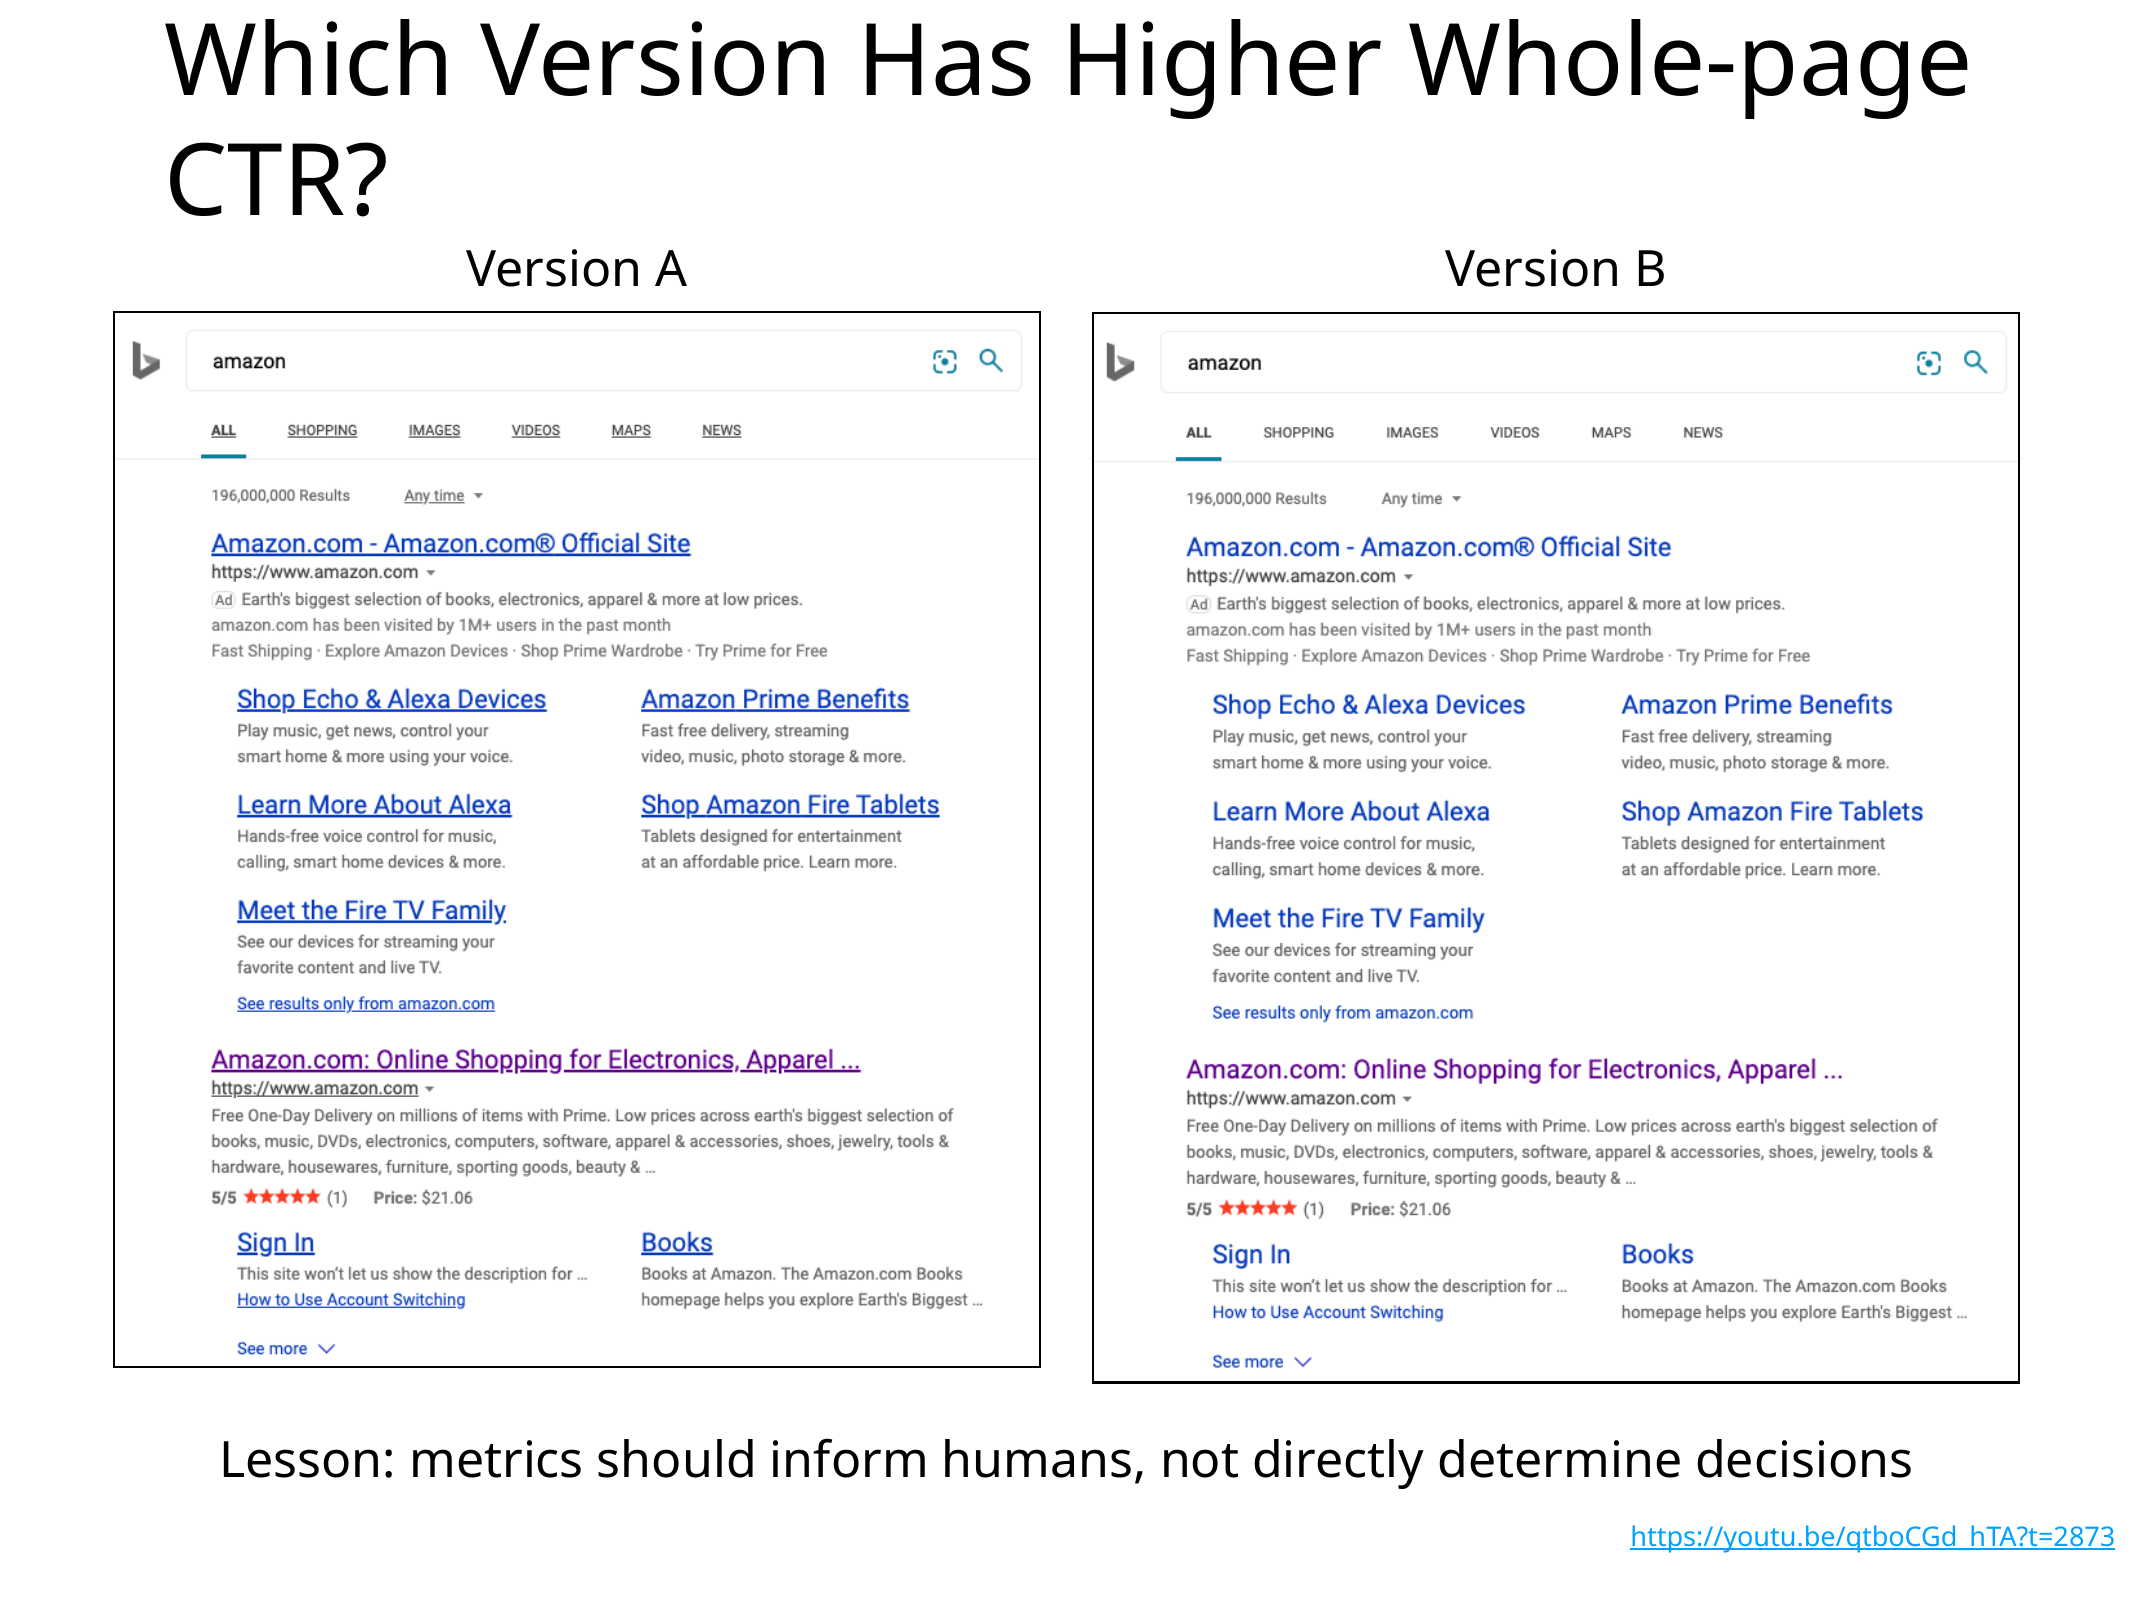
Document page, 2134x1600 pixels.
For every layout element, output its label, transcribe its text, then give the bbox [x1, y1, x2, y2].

text_box Lesson: metrics should inform humans, not directly determine decisions [210, 1419, 1923, 1496]
picture [1094, 314, 2019, 1382]
title Which Version Has Higher Whole-page CTR? [155, 41, 2057, 191]
picture [114, 312, 1040, 1367]
text_box Version B [1437, 228, 1676, 305]
text_box Version A [458, 228, 696, 305]
text_box https://youtu.be/qtboCGd_hTA?t=2873 [1622, 1510, 2124, 1560]
